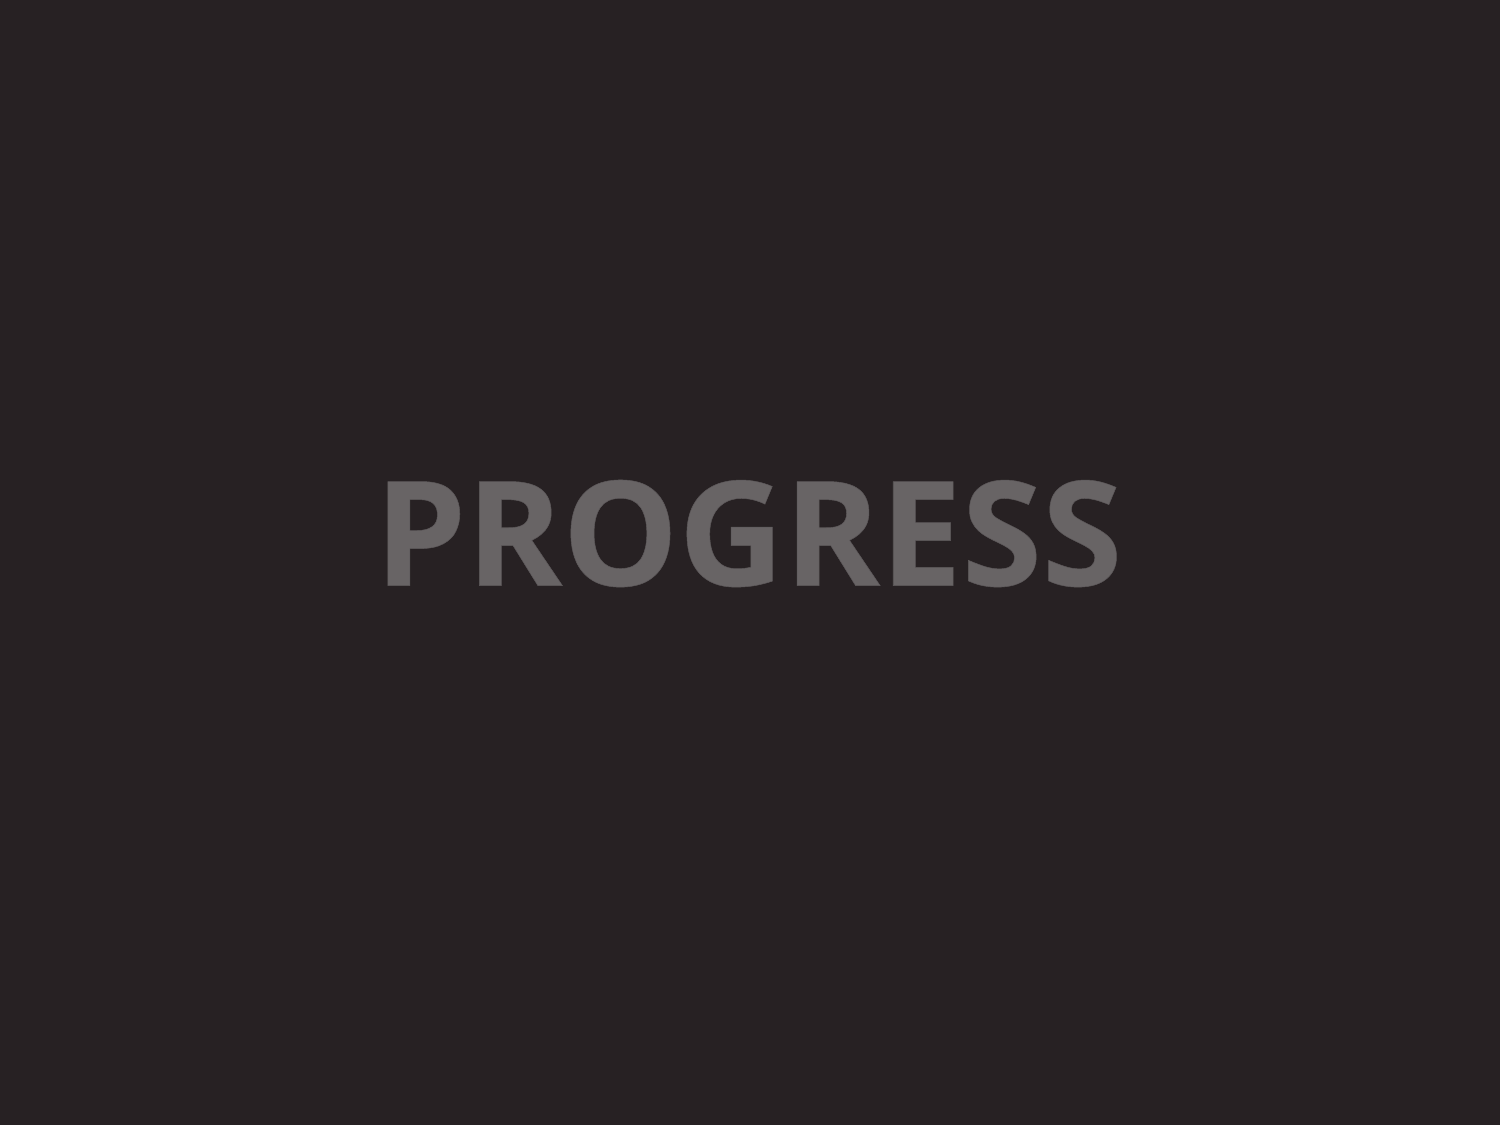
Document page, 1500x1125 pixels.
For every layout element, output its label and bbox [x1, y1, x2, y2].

text_box [0, 0, 1500, 1125]
